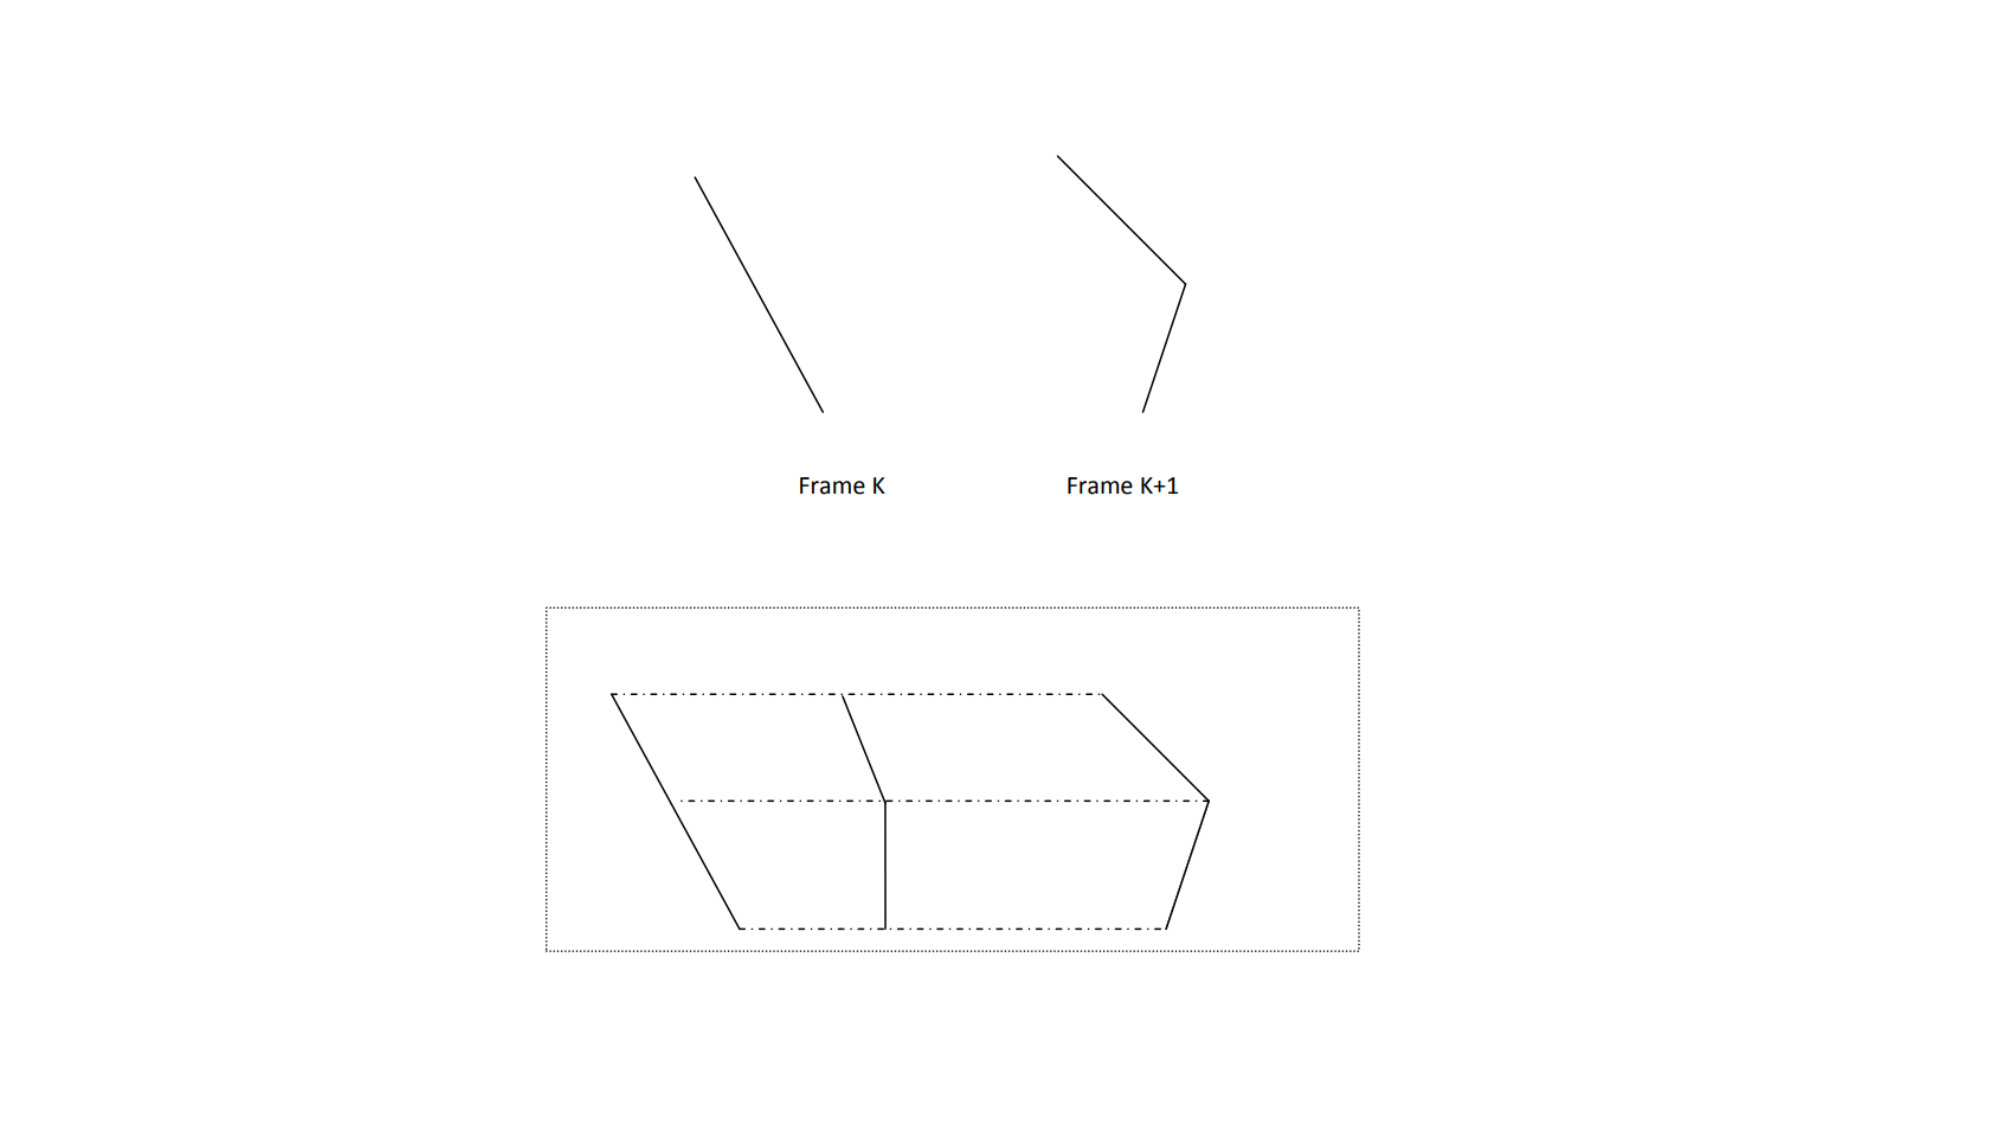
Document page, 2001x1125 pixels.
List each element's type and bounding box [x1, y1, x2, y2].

picture [471, 117, 1455, 1008]
